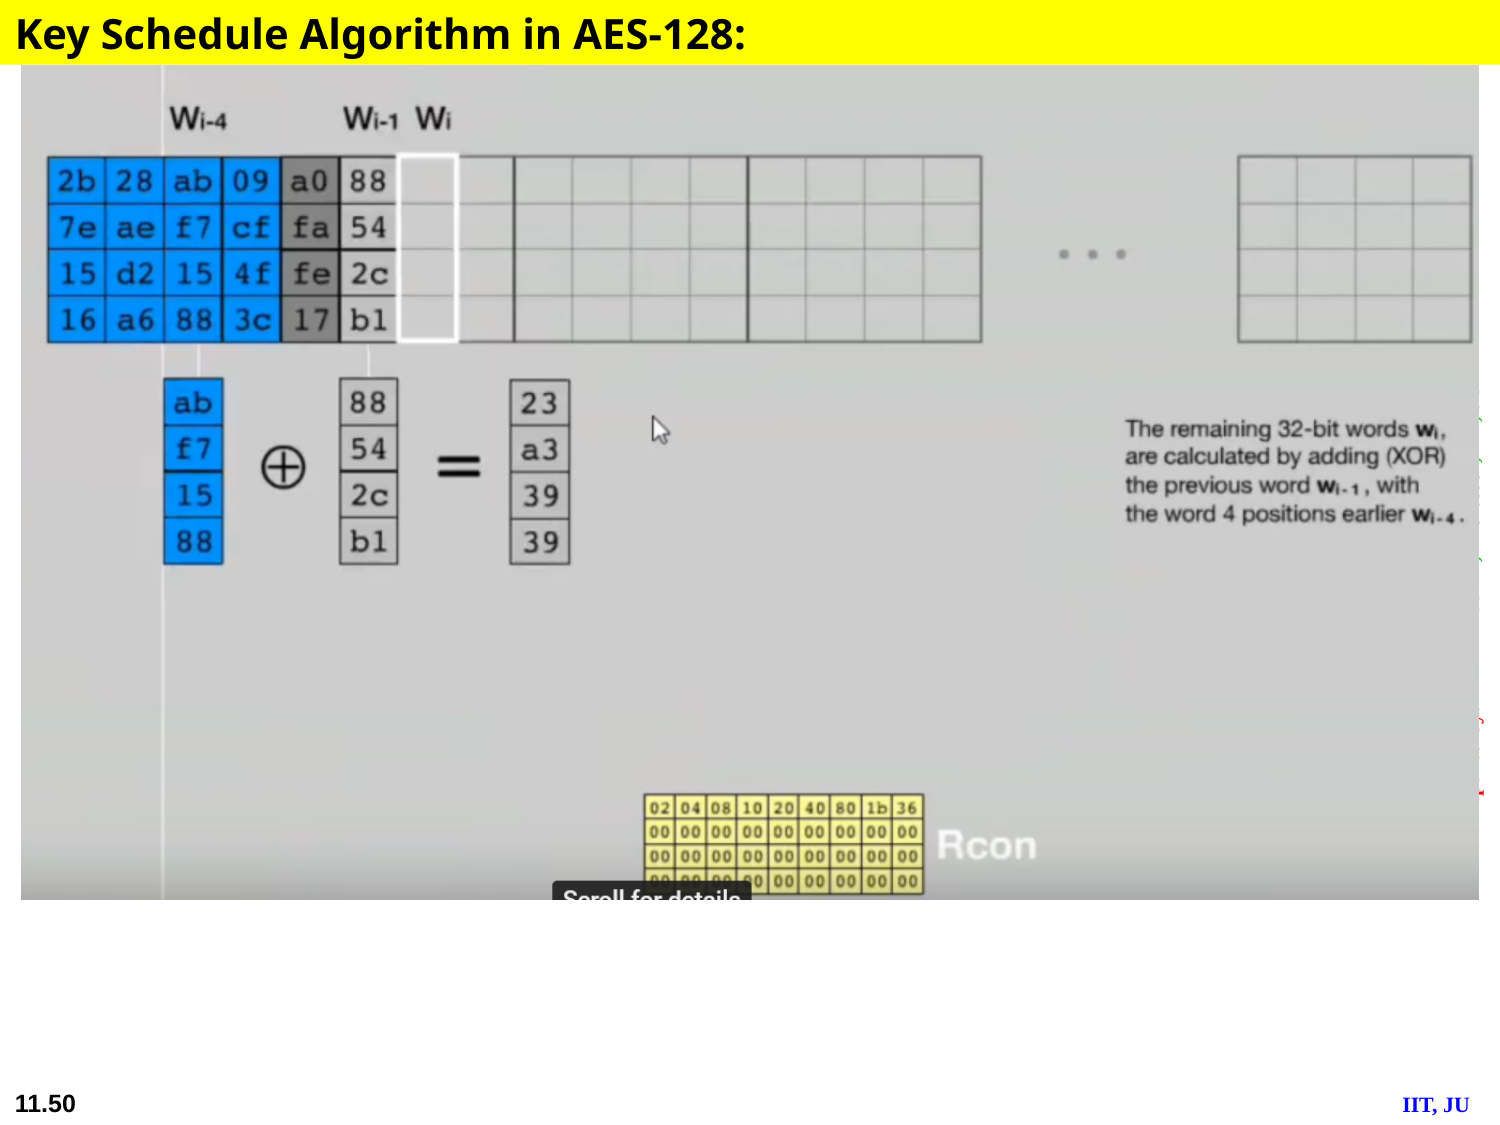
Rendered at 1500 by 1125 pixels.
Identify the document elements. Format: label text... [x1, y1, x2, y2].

picture [21, 65, 1479, 900]
text_box 11.50 [0, 1049, 313, 1125]
text_box Key Schedule Algorithm in AES-128: [0, 0, 1500, 65]
